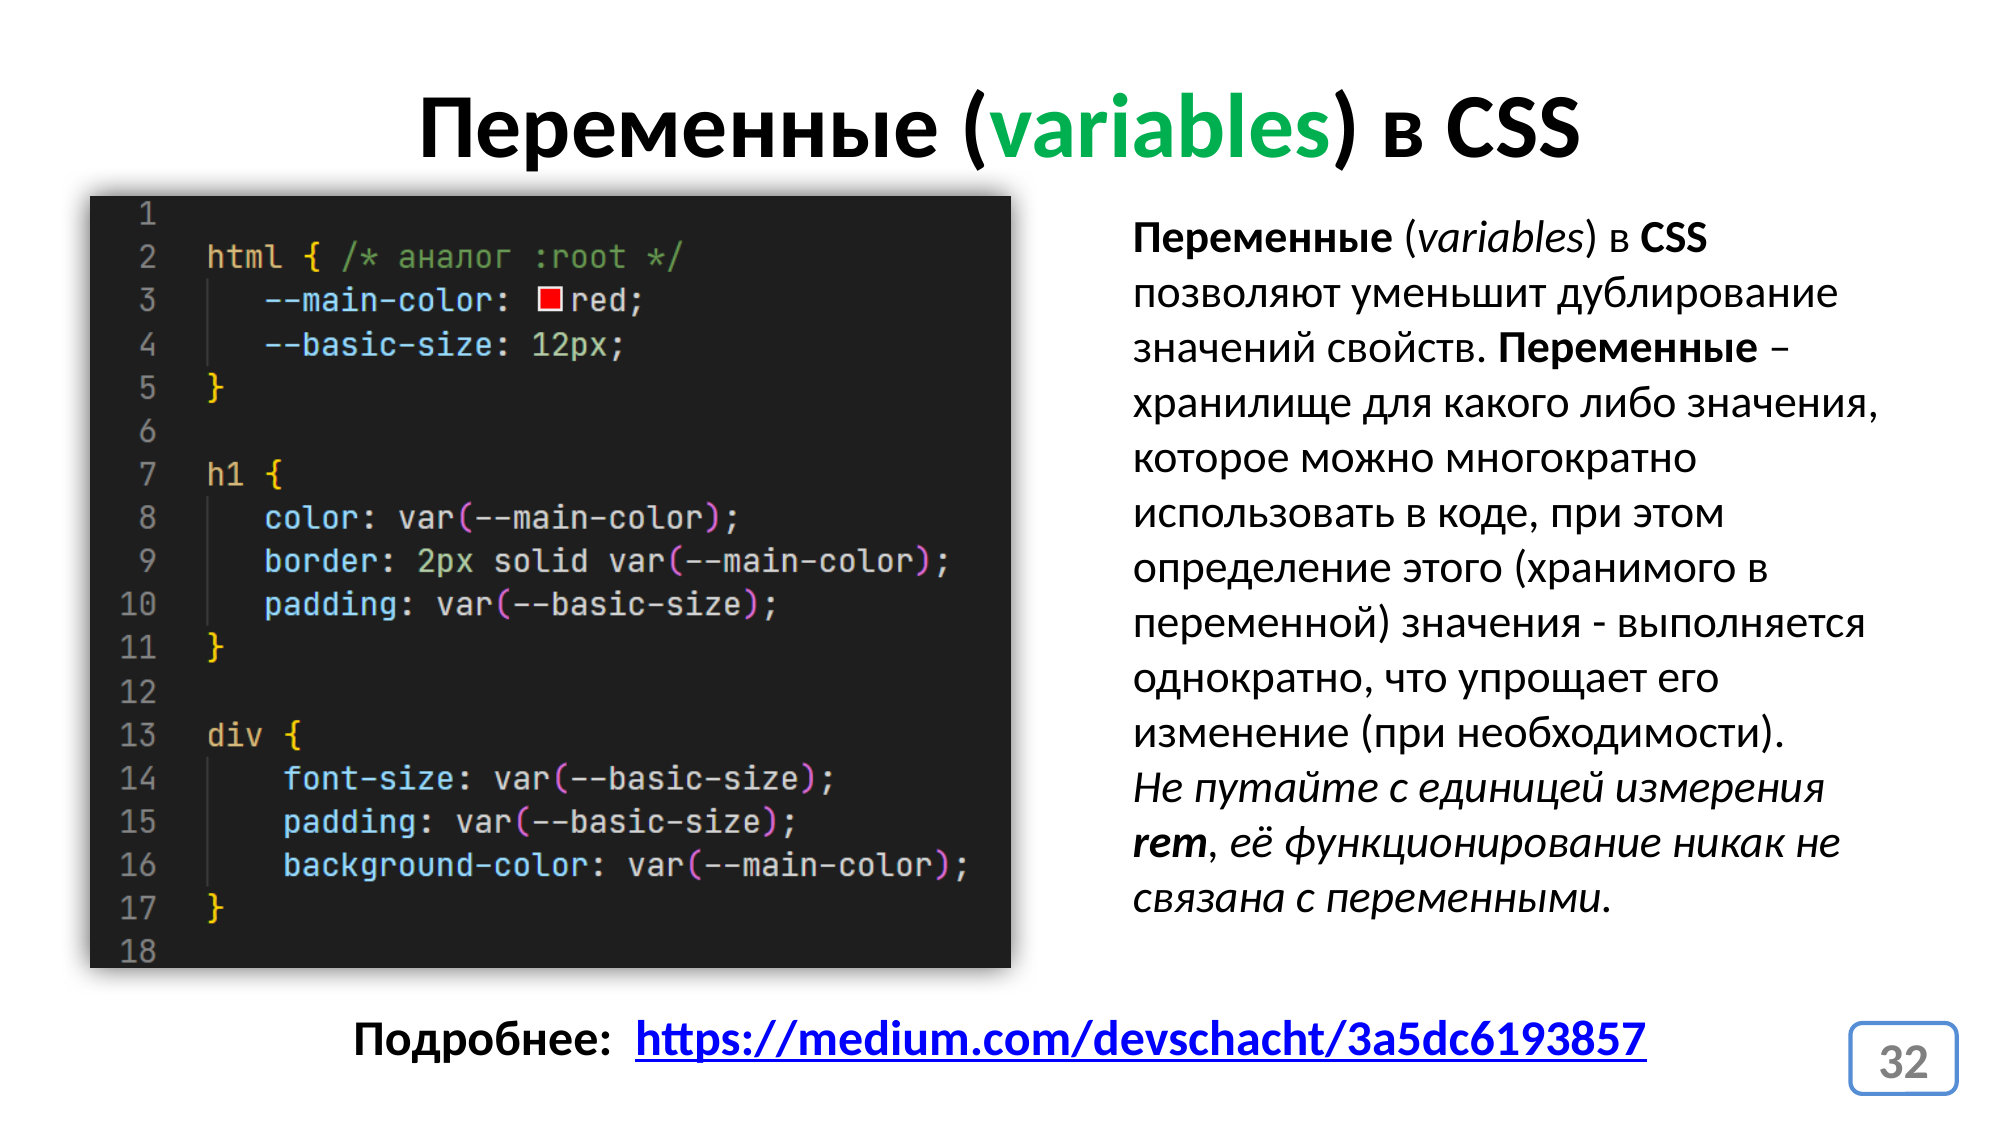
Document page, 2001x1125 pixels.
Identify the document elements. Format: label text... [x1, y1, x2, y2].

text_box Переменные (variables) в CSS [0, 58, 2000, 183]
picture [90, 196, 1011, 968]
text_box Переменные (variables) в CSS позволяют уменьшит дублирование значений свойств. Переменные – хранилище для какого либо значения, которое можно многократно использовать в коде, при этом определение этого (хранимого в переменной) значения - выполняется однократно, что упрощает его изменение (при необходимости). Не путайте с единицей измерения rem, её функционирование никак не связана с переменными. [1118, 199, 1922, 929]
text_box 32 [1848, 1073, 1959, 1096]
text_box Подробнее: https://medium.com/devschacht/3a5dc6193857 [0, 997, 2000, 1073]
